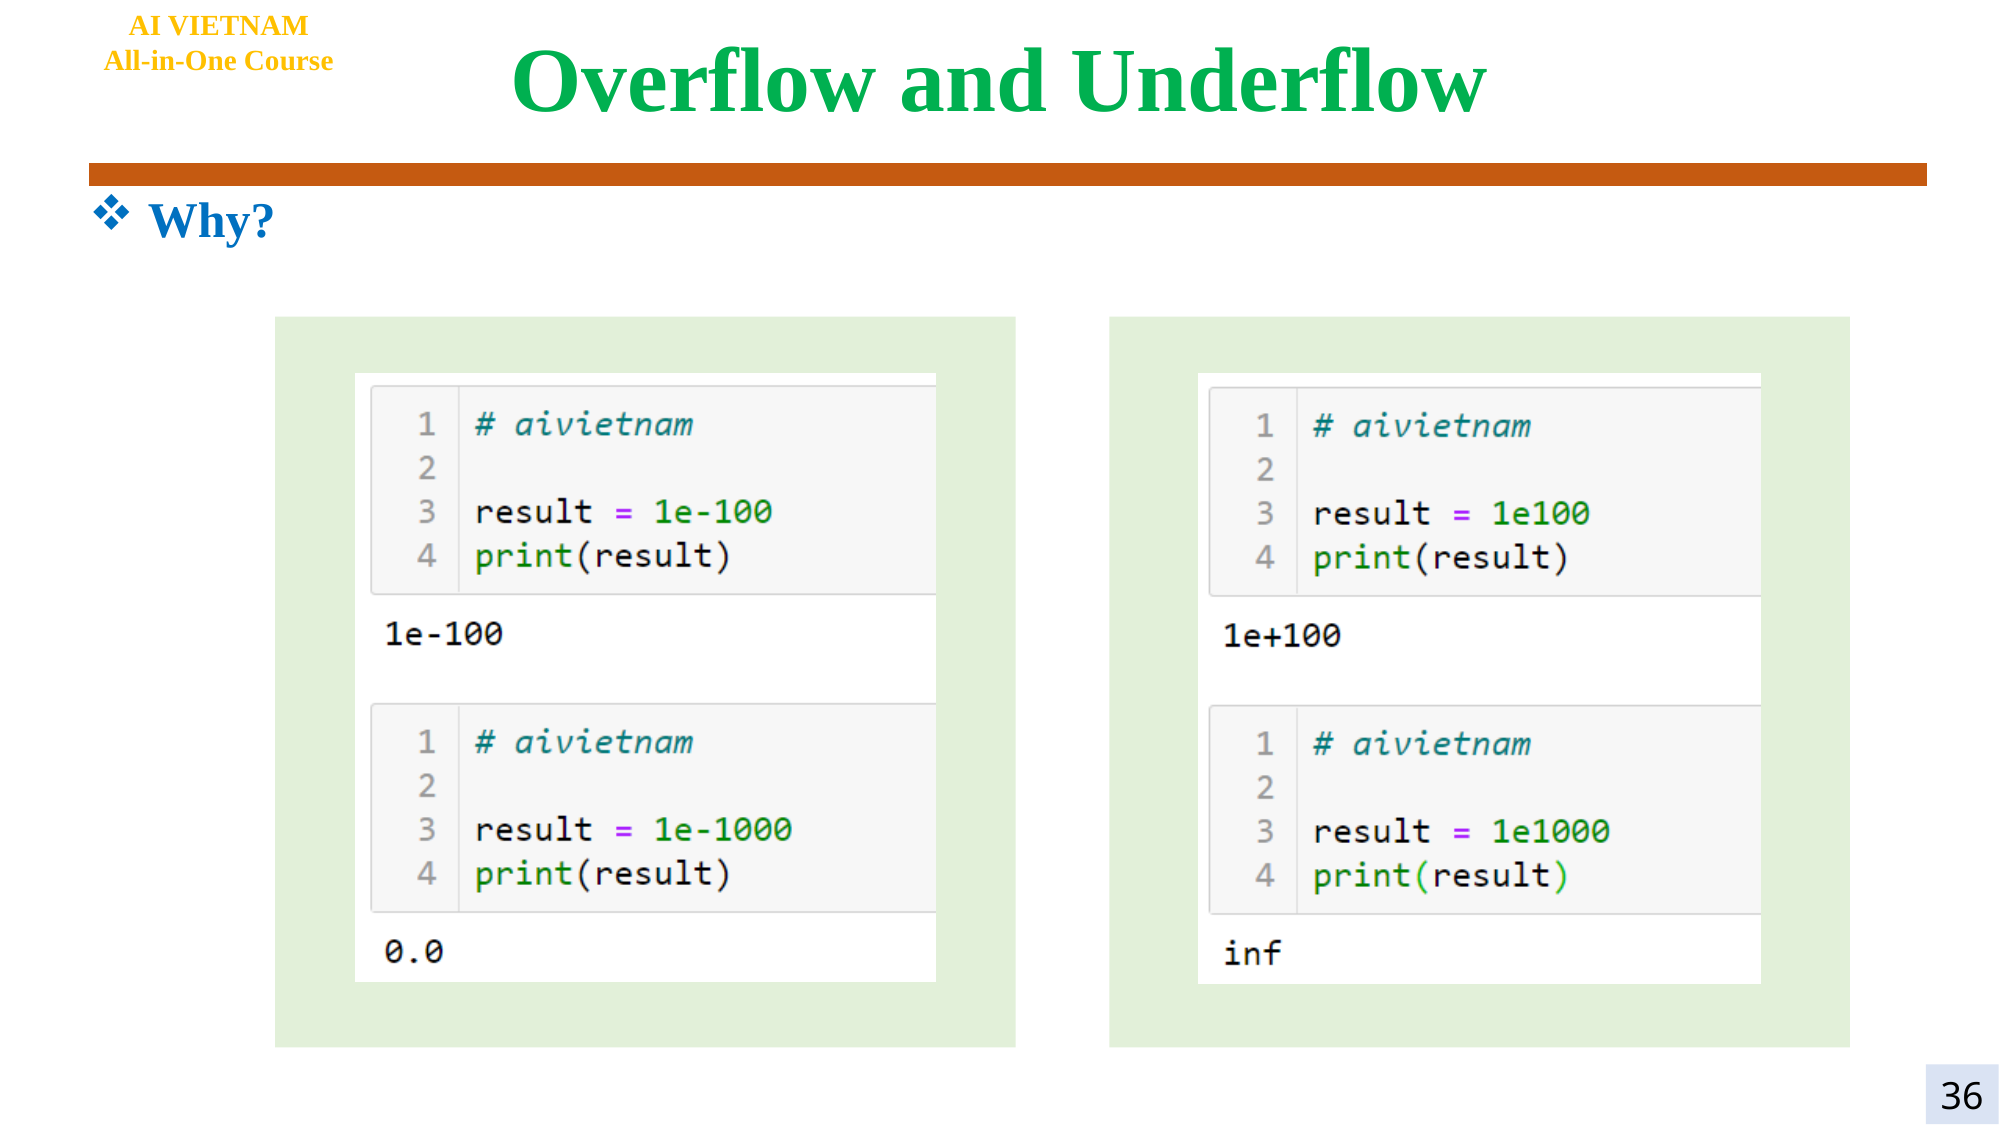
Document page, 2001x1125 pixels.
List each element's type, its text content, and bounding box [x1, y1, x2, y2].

text_box [89, 163, 1927, 186]
picture [355, 373, 936, 982]
picture [1198, 373, 1761, 984]
list Why? [74, 186, 590, 300]
text_box 36 [1925, 1064, 1999, 1125]
text_box AI VIETNAM All-in-One Course [88, 0, 349, 84]
text_box [274, 316, 1017, 1048]
title Overflow and Underflow [137, 0, 1863, 163]
text_box [1108, 316, 1851, 1048]
